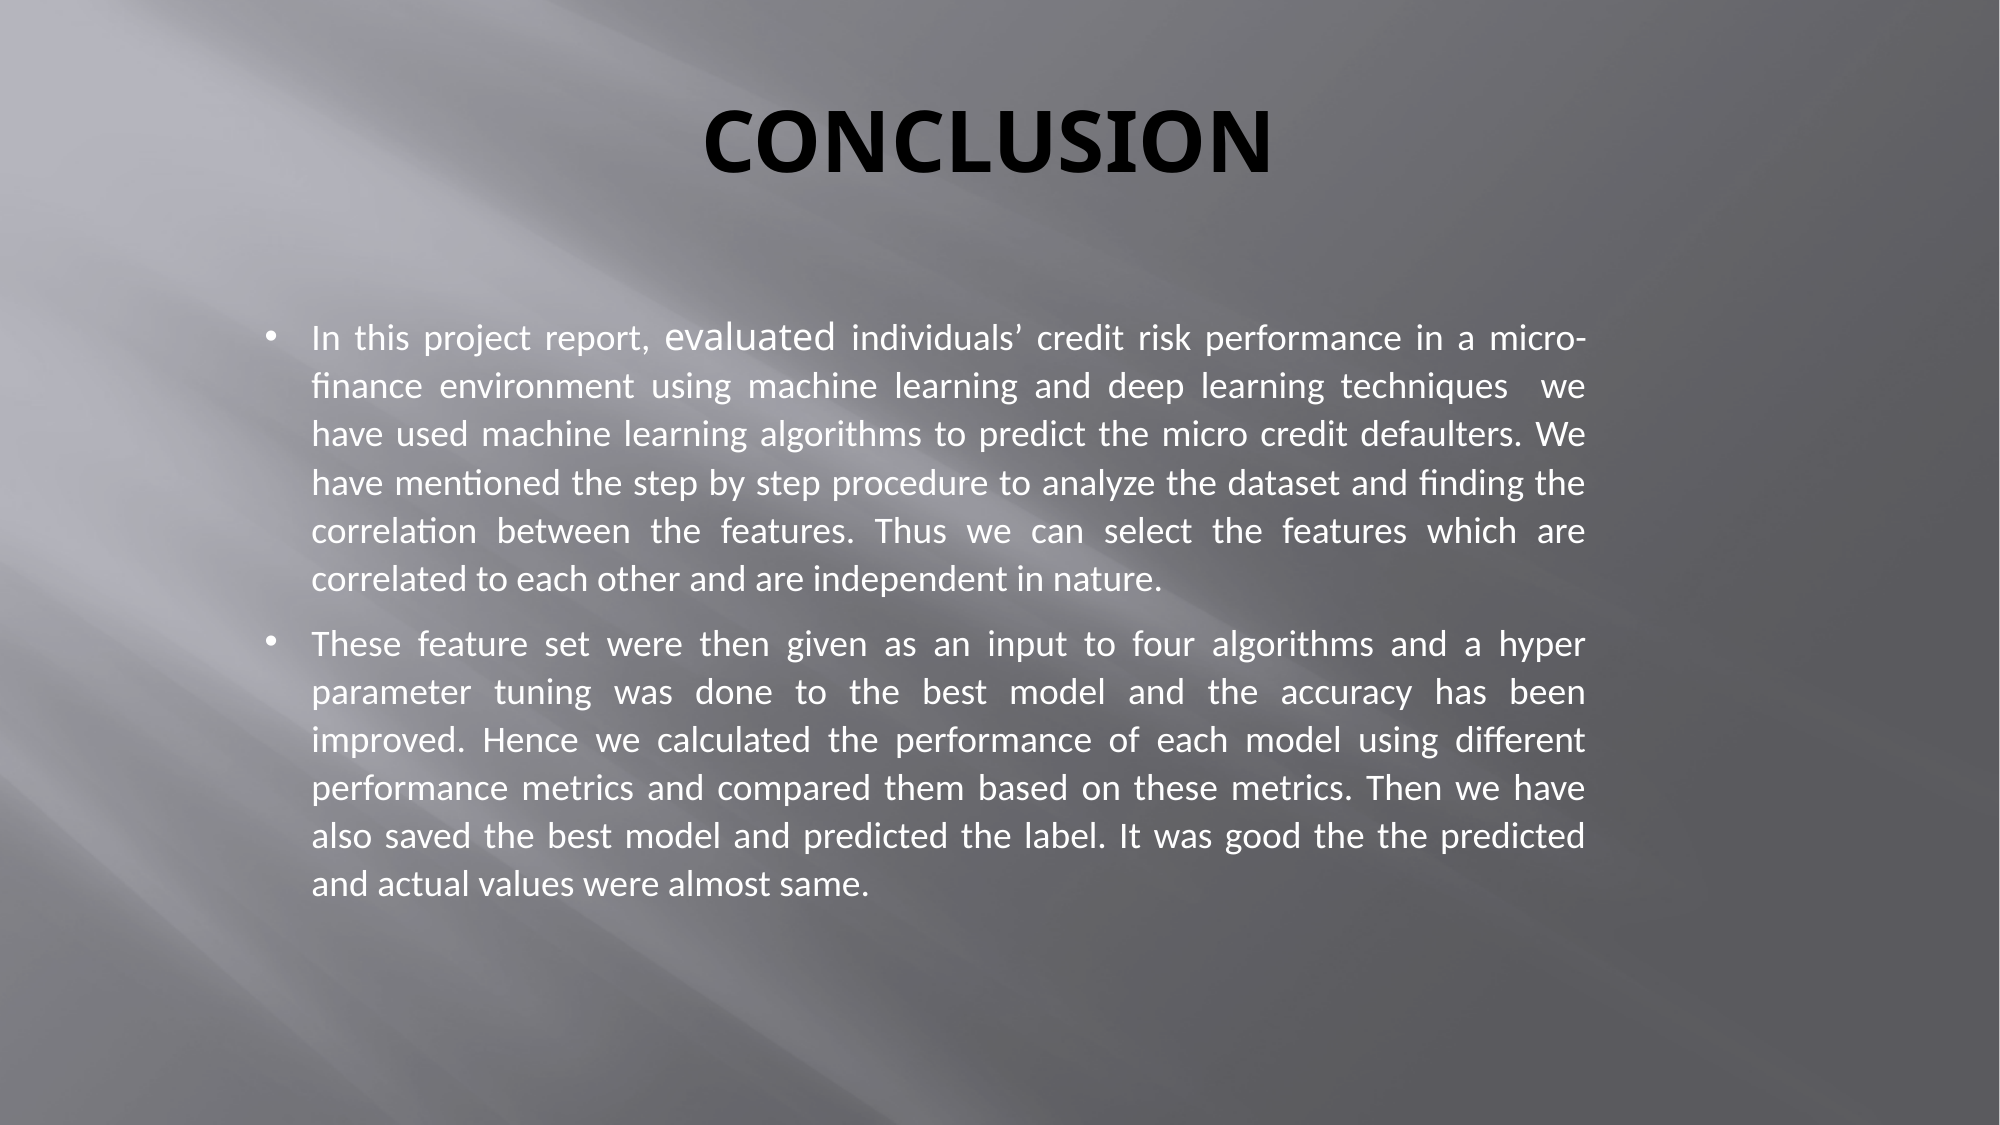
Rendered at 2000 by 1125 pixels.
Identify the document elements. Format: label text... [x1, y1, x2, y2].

title CONCLUSION [99, 45, 1900, 233]
text_box In this project report, evaluated individuals’ credit risk performance in a micro-finance environment using machine learning and deep learning techniques we have used machine learning algorithms to predict the micro credit defaulters. We have mentioned the step by step procedure to analyze the dataset and finding the correlation between the features. Thus we can select the features which are correlated to each other and are independent in nature. These feature set were then given as an input to four algorithms and a hyper parameter tuning was done to the best model and the accuracy has been improved. Hence we calculated the performance of each model using different performance metrics and compared them based on these metrics. Then we have also saved the best model and predicted the label. It was good the the predicted and actual values were almost same. [249, 302, 1603, 912]
